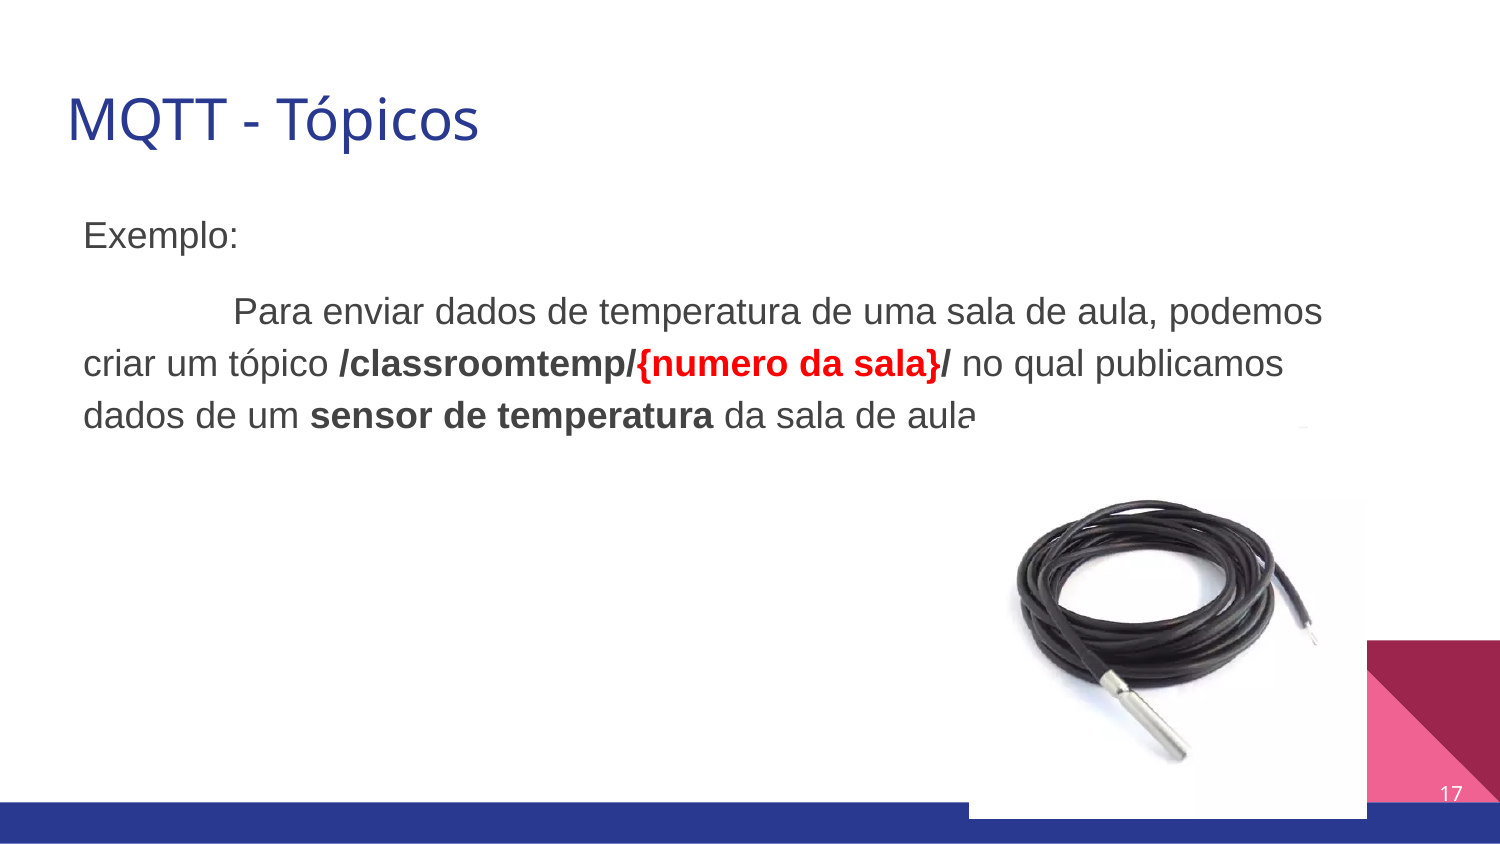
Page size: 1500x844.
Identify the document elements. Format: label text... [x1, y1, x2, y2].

text_box Exemplo: Para enviar dados de temperatura de uma sala de aula, podemos criar um tópico /classroomtemp/{numero da sala}/ no qual publicamos dados de um sensor de temperatura da sala de aula. [68, 188, 1397, 451]
picture [968, 421, 1367, 820]
title MQTT - Tópicos [51, 67, 1449, 167]
slide_number ‹#› [1387, 762, 1478, 828]
